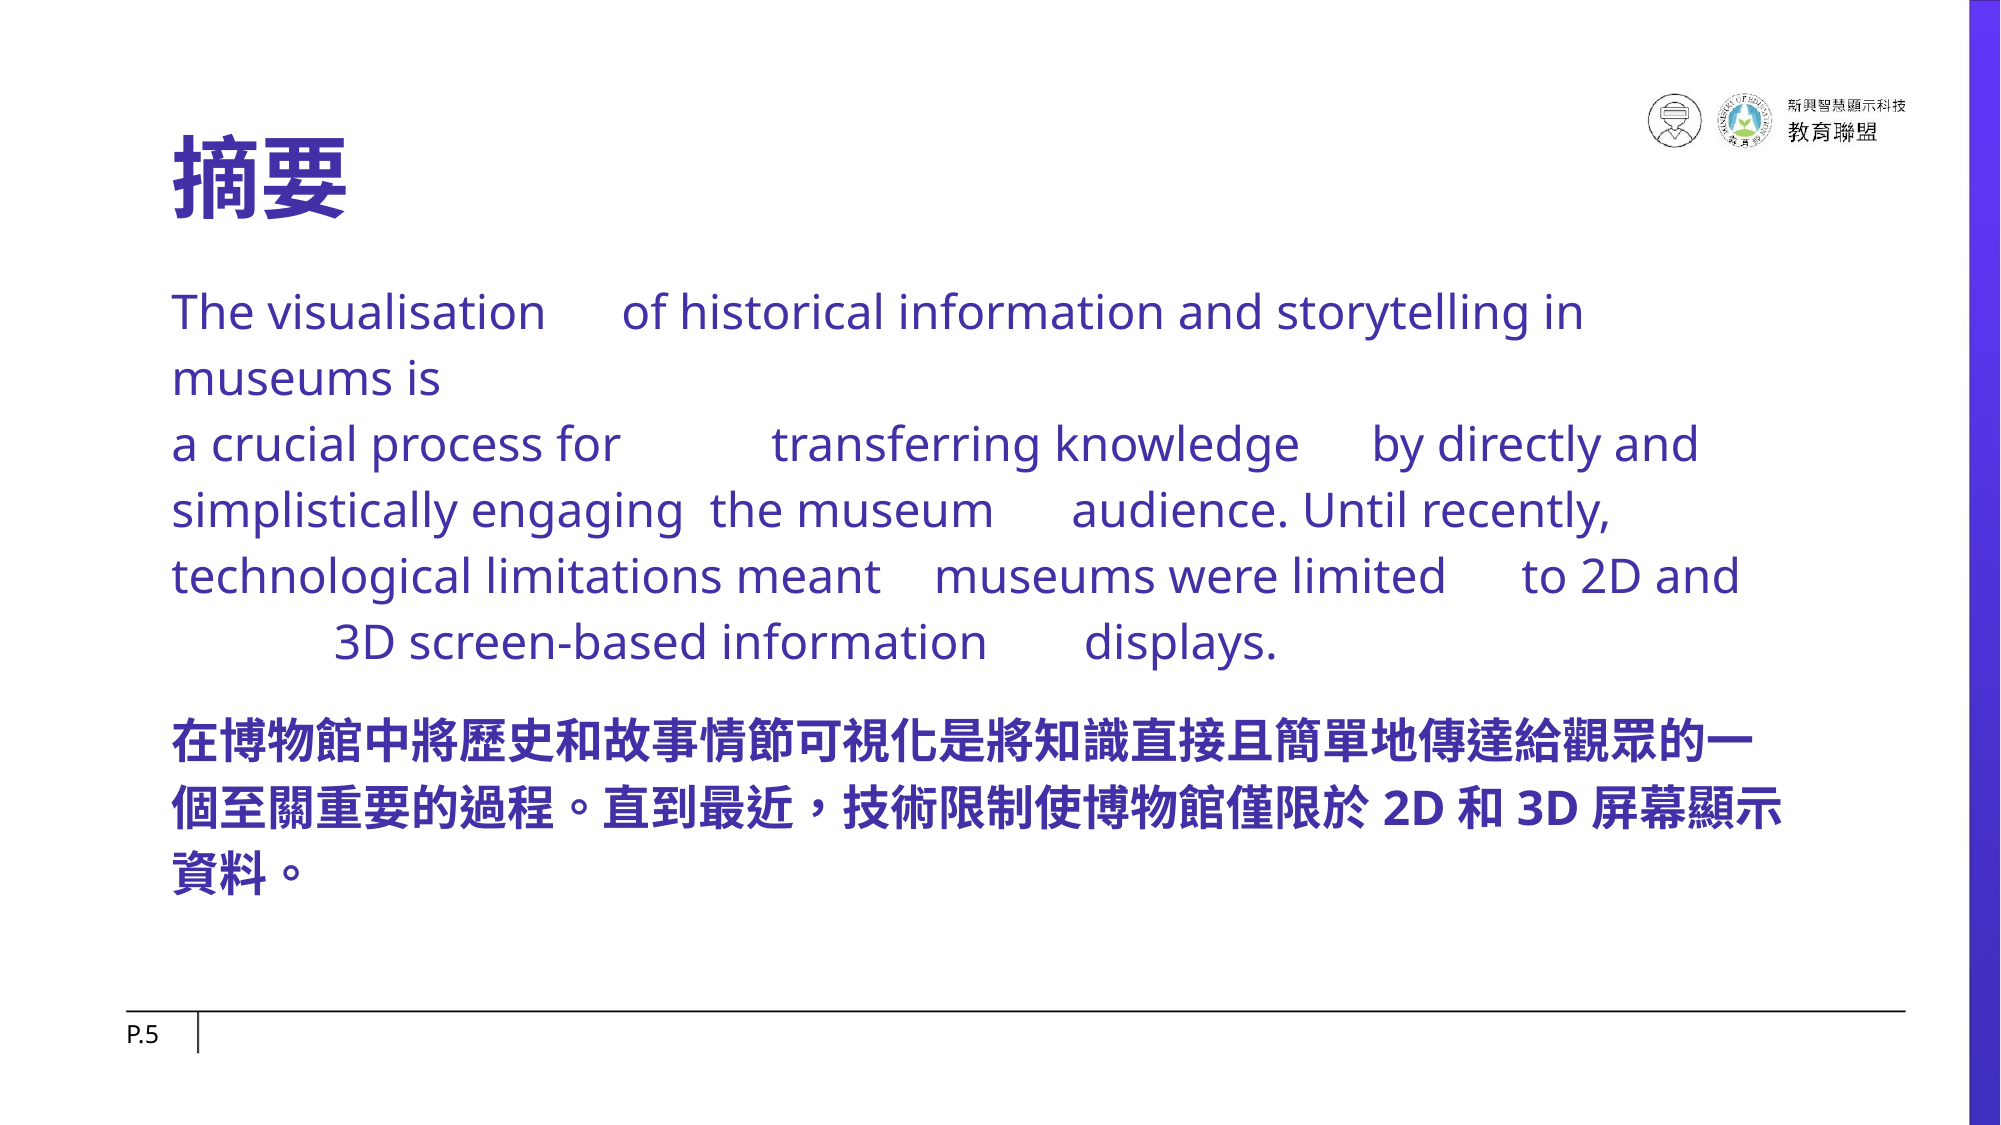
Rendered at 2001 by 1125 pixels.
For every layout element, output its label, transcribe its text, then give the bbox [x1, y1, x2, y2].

picture [0, 0, 2001, 1125]
text_box 摘要 [156, 135, 1592, 230]
text_box The visualisation of historical information and storytelling in museums is a crucial process for transferring knowledge by directly and simplistically engaging the museum audience. Until recently, technological limitations meant museums were limited to 2D and 3D screen-based information displays. 在博物館中將歷史和故事情節可視化是將知識直接且簡單地傳達給觀眾的一個至關重要的過程。直到最近，技術限制使博物館僅限於2D和3D屏幕顯示資料。 [156, 265, 1814, 937]
slide_number P.‹#› [111, 1016, 204, 1055]
